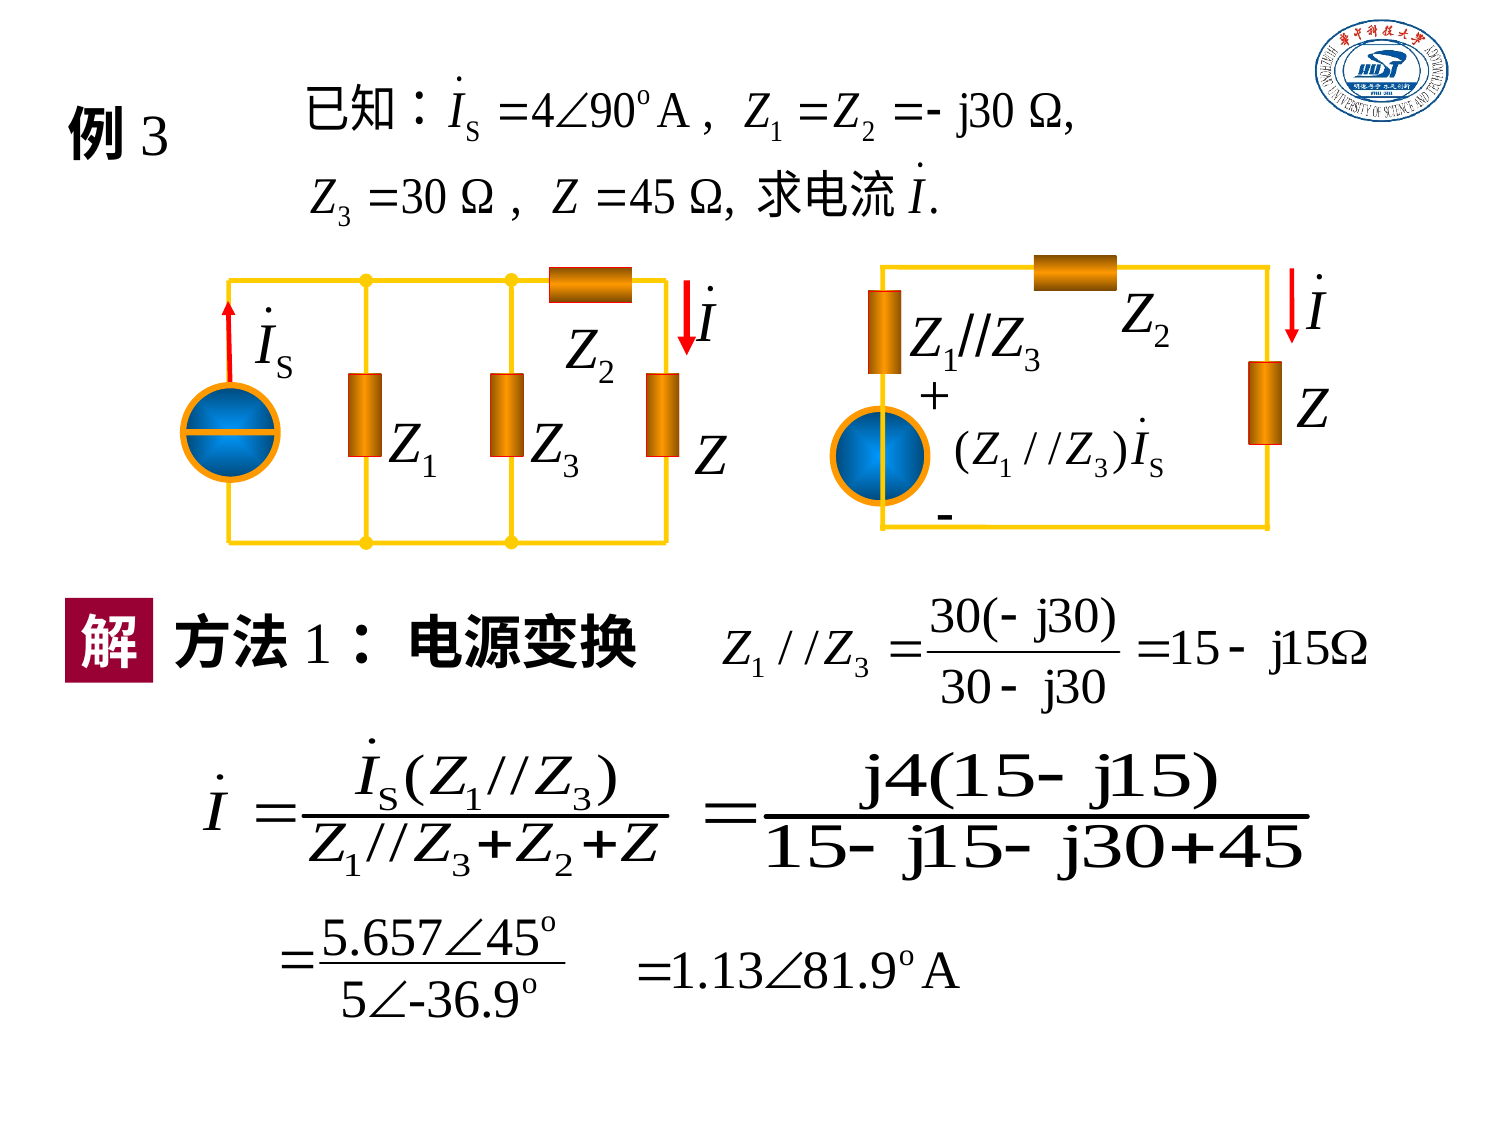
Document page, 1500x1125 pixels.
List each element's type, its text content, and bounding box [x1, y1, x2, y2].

text_box 方法1：电源变换 [158, 597, 654, 683]
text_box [212, 895, 575, 1031]
picture [1305, 13, 1459, 125]
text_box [302, 72, 1102, 236]
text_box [191, 730, 683, 888]
text_box 解 [65, 597, 154, 683]
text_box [712, 584, 1378, 724]
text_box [183, 267, 742, 543]
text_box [682, 736, 1325, 897]
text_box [832, 255, 1345, 554]
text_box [569, 930, 972, 1003]
text_box 例3 [53, 90, 207, 175]
